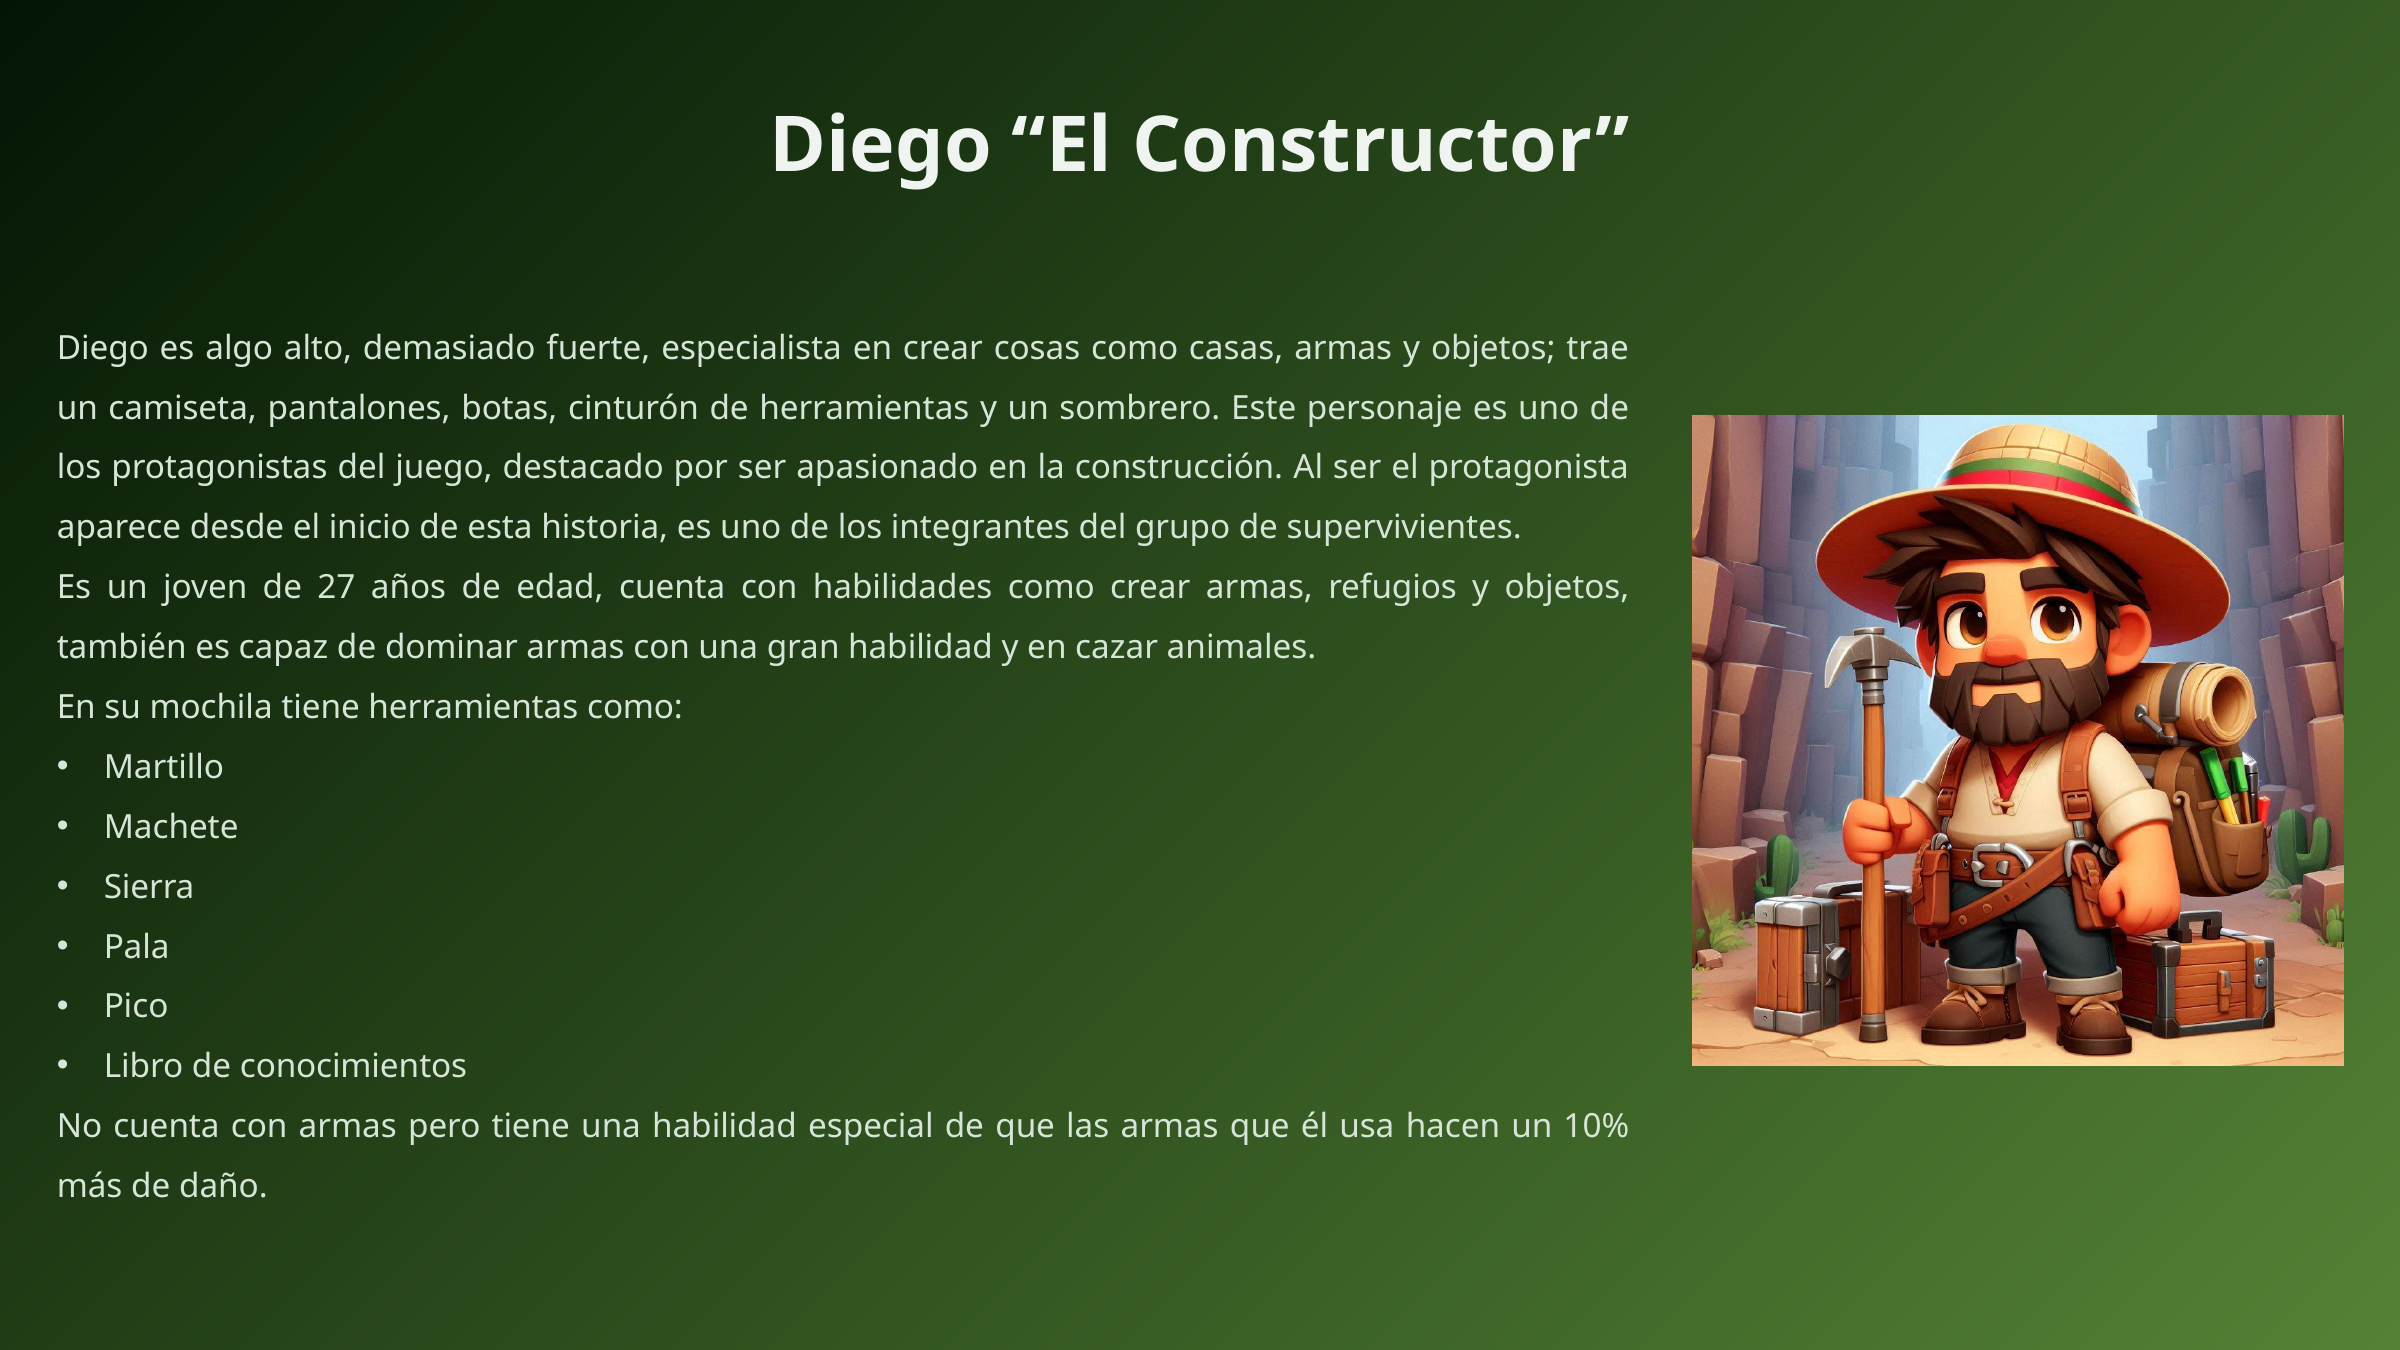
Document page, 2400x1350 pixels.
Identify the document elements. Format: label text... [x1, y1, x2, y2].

text_box Diego “El Constructor” [558, 90, 1842, 478]
text_box Diego es algo alto, demasiado fuerte, especialista en crear cosas como casas, armas y objetos; trae un camiseta, pantalones, botas, cinturón de herramientas y un sombrero. Este personaje es uno de los protagonistas del juego, destacado por ser apasionado en la construcción. Al ser el protagonista aparece desde el inicio de esta historia, es uno de los integrantes del grupo de supervivientes. Es un joven de 27 años de edad, cuenta con habilidades como crear armas, refugios y objetos, también es capaz de dominar armas con una gran habilidad y en cazar animales. En su mochila tiene herramientas como: Martillo Machete Sierra Pala Pico Libro de conocimientos No cuenta con armas pero tiene una habilidad especial de que las armas que él usa hacen un 10% más de daño. [56, 305, 1632, 1199]
picture [1692, 415, 2344, 1066]
